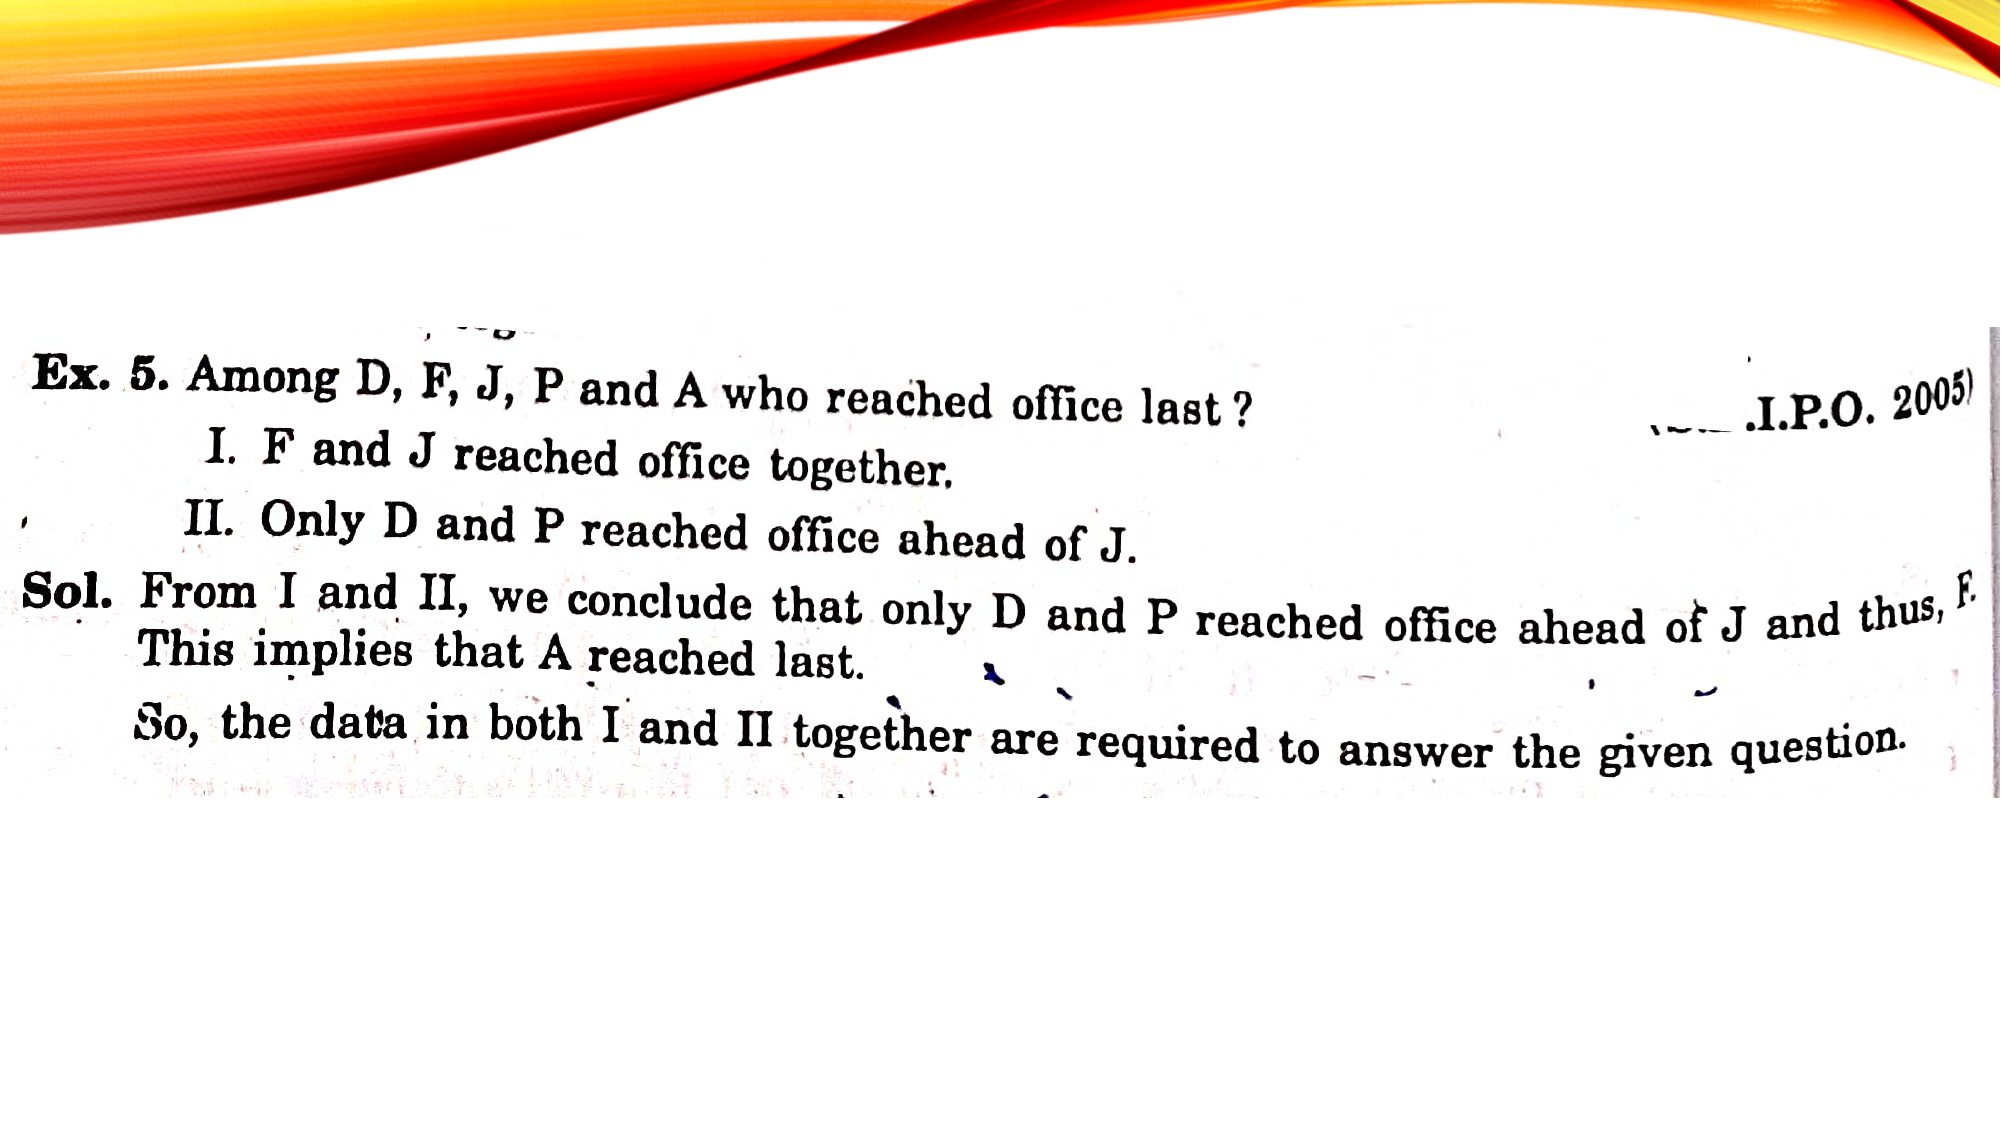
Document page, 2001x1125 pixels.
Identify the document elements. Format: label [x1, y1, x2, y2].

picture [0, 0, 2000, 237]
picture [0, 274, 2000, 798]
